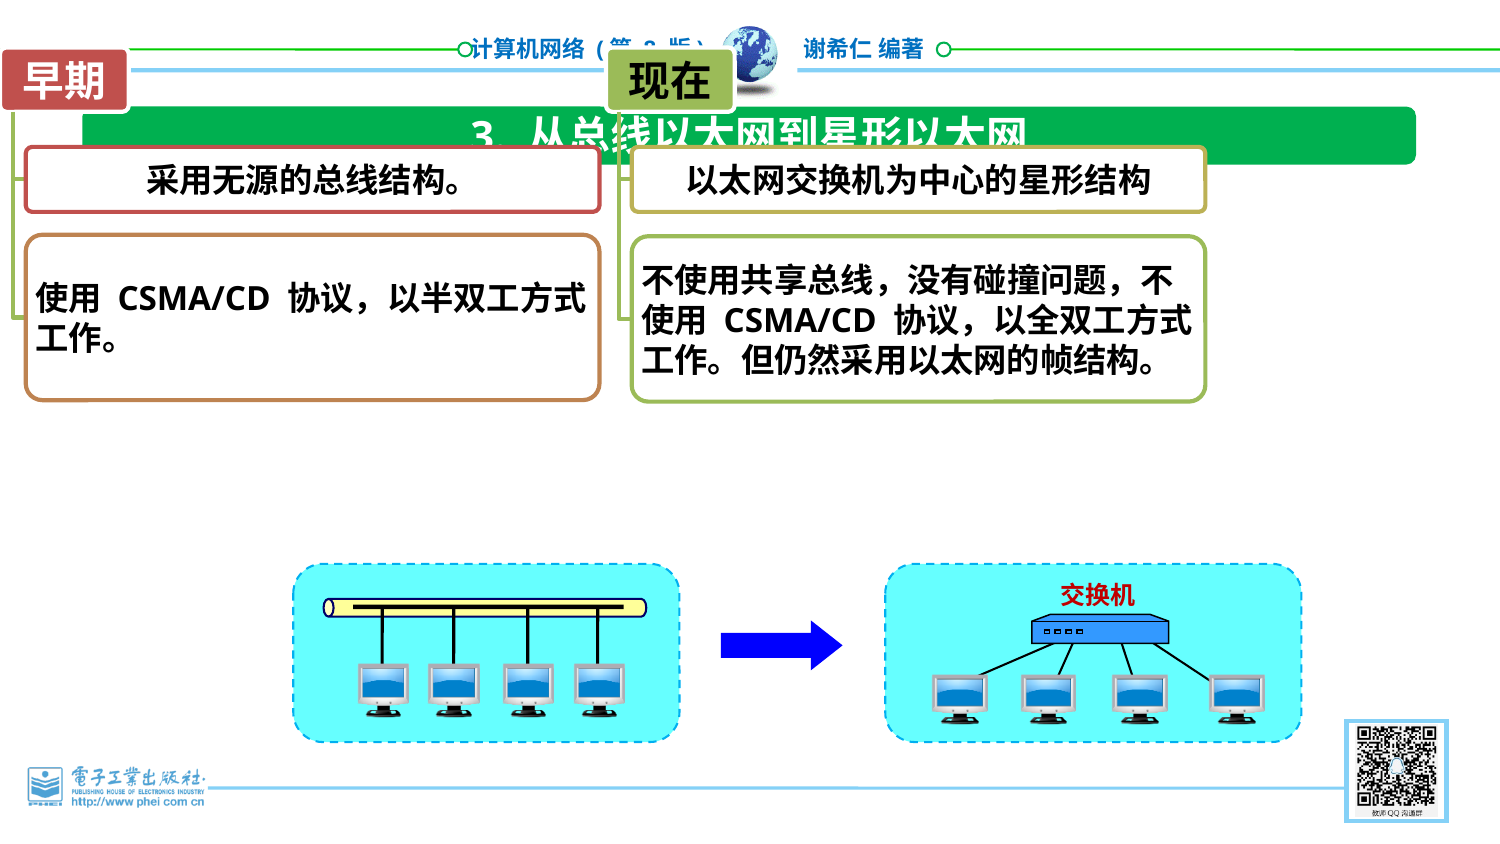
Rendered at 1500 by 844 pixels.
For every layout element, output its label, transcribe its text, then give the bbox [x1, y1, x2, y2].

picture [23, 764, 208, 809]
text_box 3. 从总线以太网到星形以太网 [621, 102, 1043, 140]
picture [1355, 724, 1438, 817]
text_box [168, 141, 1375, 564]
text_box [884, 563, 1302, 743]
text_box [82, 106, 455, 144]
picture [719, 24, 779, 100]
text_box [1043, 106, 1417, 165]
text_box 3. 从总线以太网到星形以太网 [455, 102, 617, 140]
text_box [720, 620, 843, 671]
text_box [293, 563, 680, 743]
